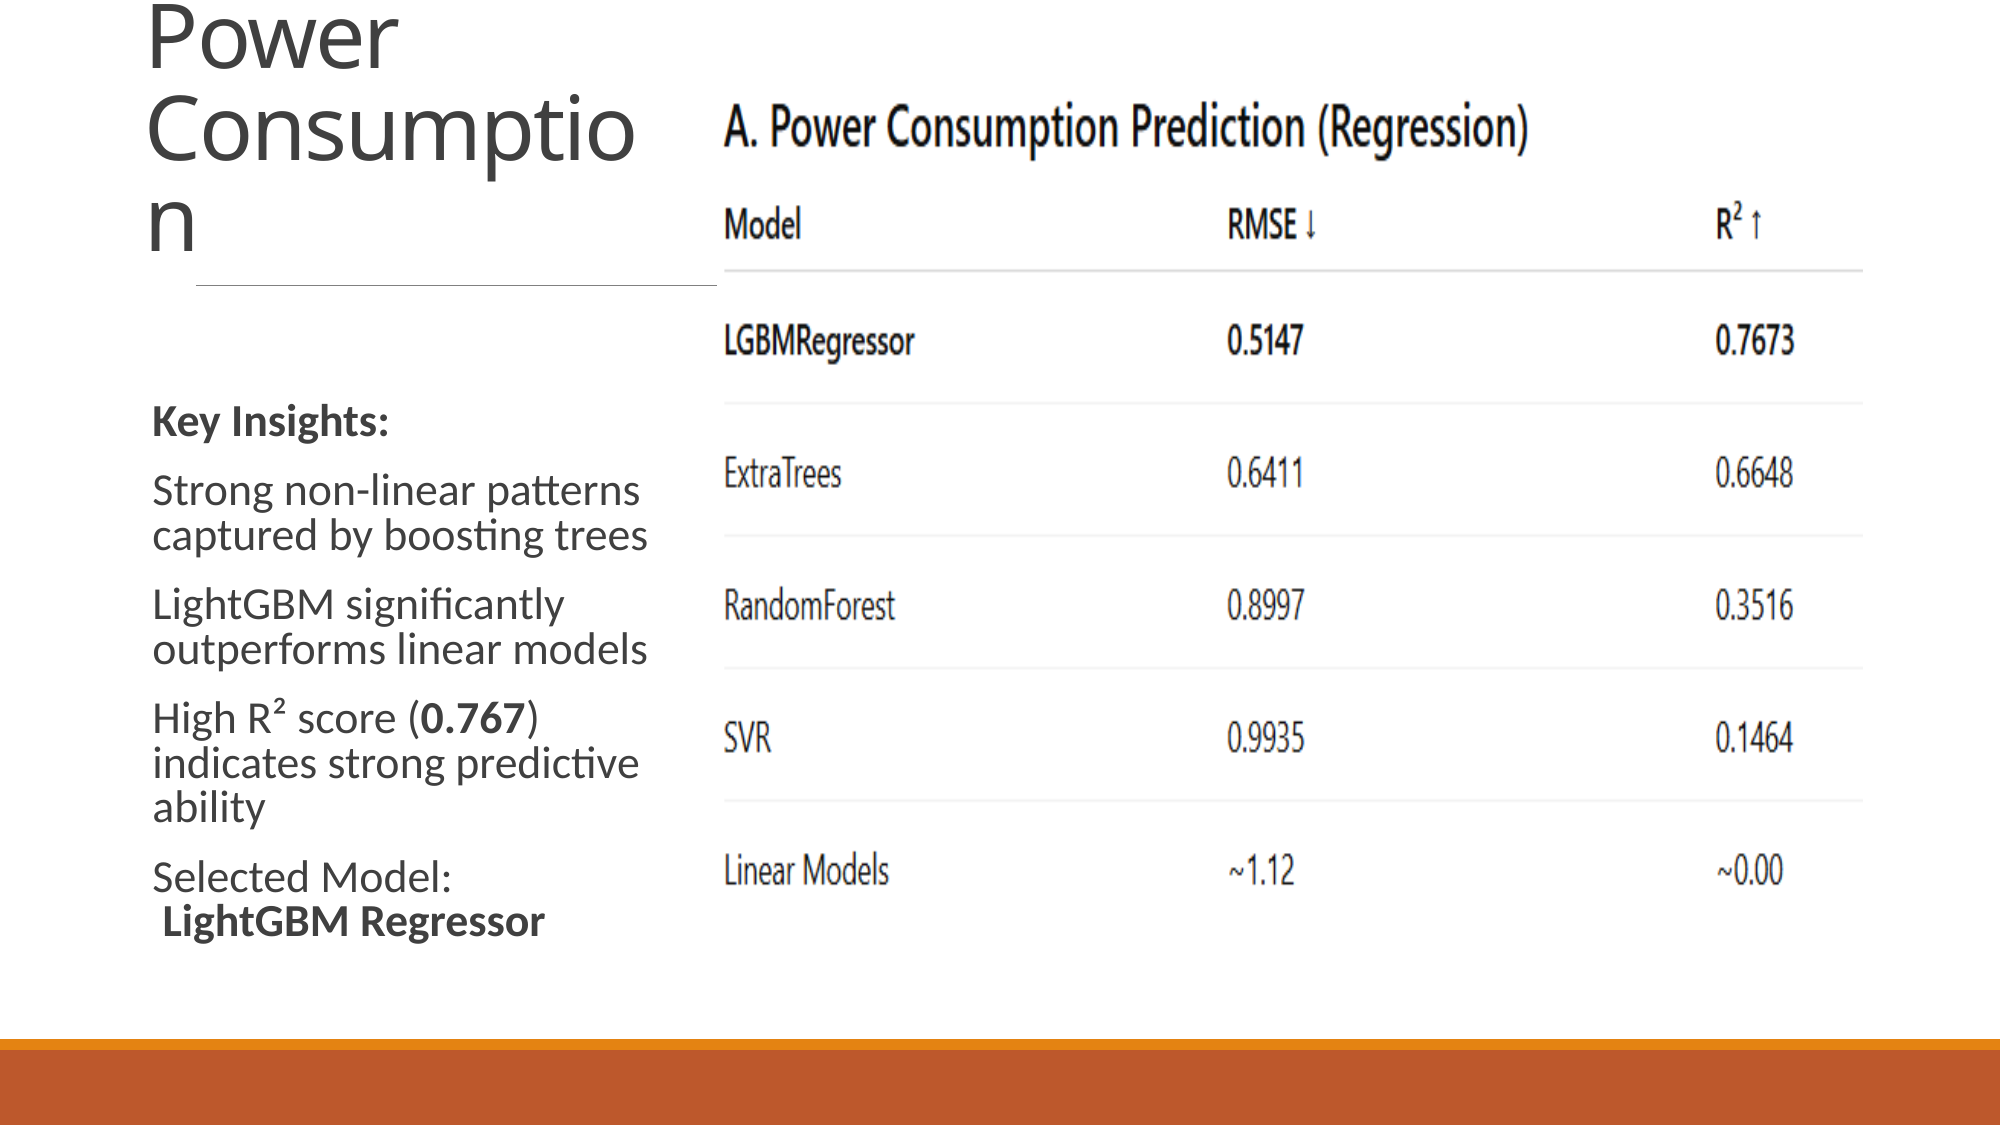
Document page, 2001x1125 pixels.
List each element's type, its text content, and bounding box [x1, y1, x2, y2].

list Key Insights: Strong non-linear patterns captured by boosting trees LightGBM significantly outperforms linear models High R² score (0.767) indicates strong predictive ability Selected Model: LightGBM Regressor [136, 400, 671, 1014]
picture [717, 81, 1863, 969]
title Power Consumption [136, 20, 671, 278]
